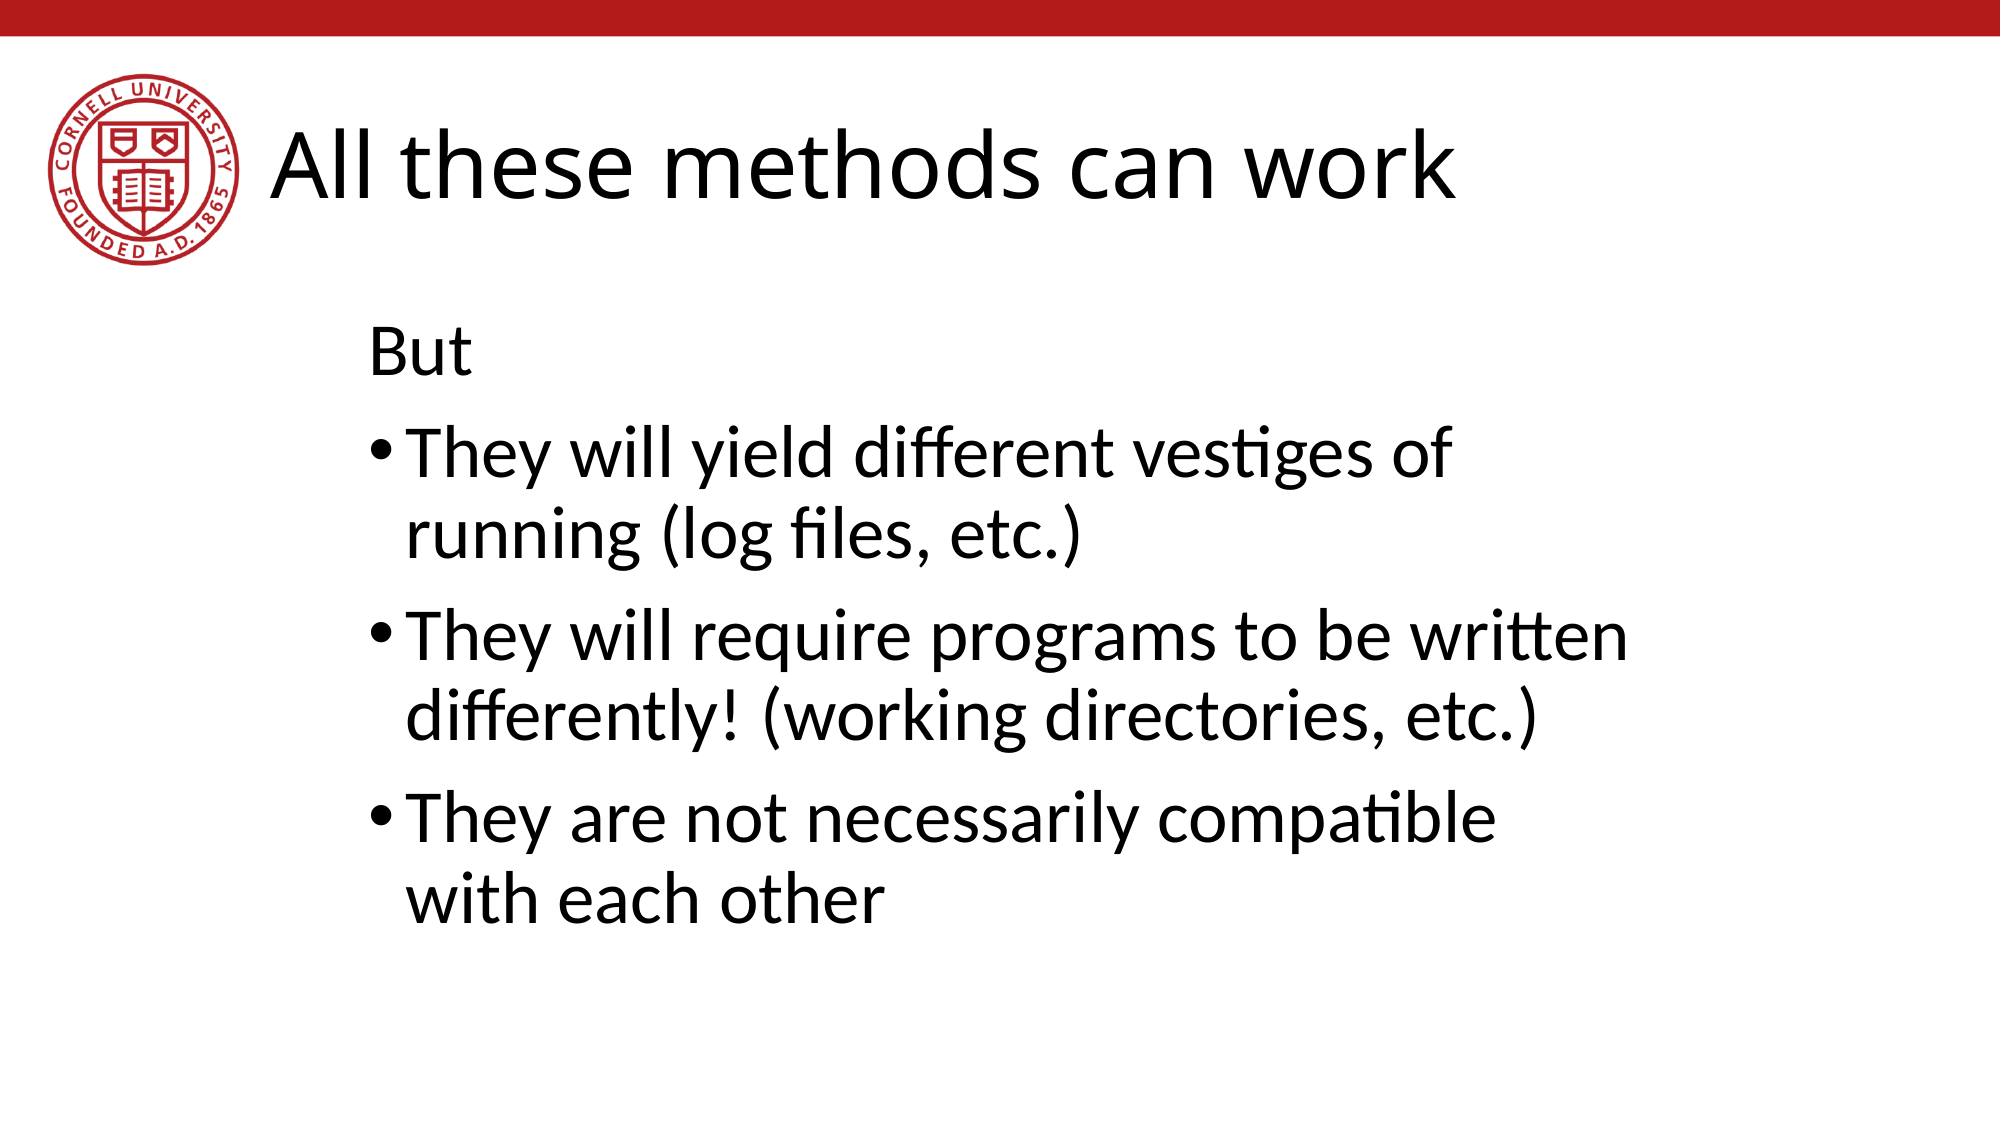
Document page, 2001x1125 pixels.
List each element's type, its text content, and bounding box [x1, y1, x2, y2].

picture [39, 65, 255, 274]
title All these methods can work [255, 59, 1860, 278]
list But They will yield different vestiges of running (log files, etc.) They will require programs to be written differently! (working directories, etc.) They are not necessarily compatible with each other [353, 303, 1647, 1017]
